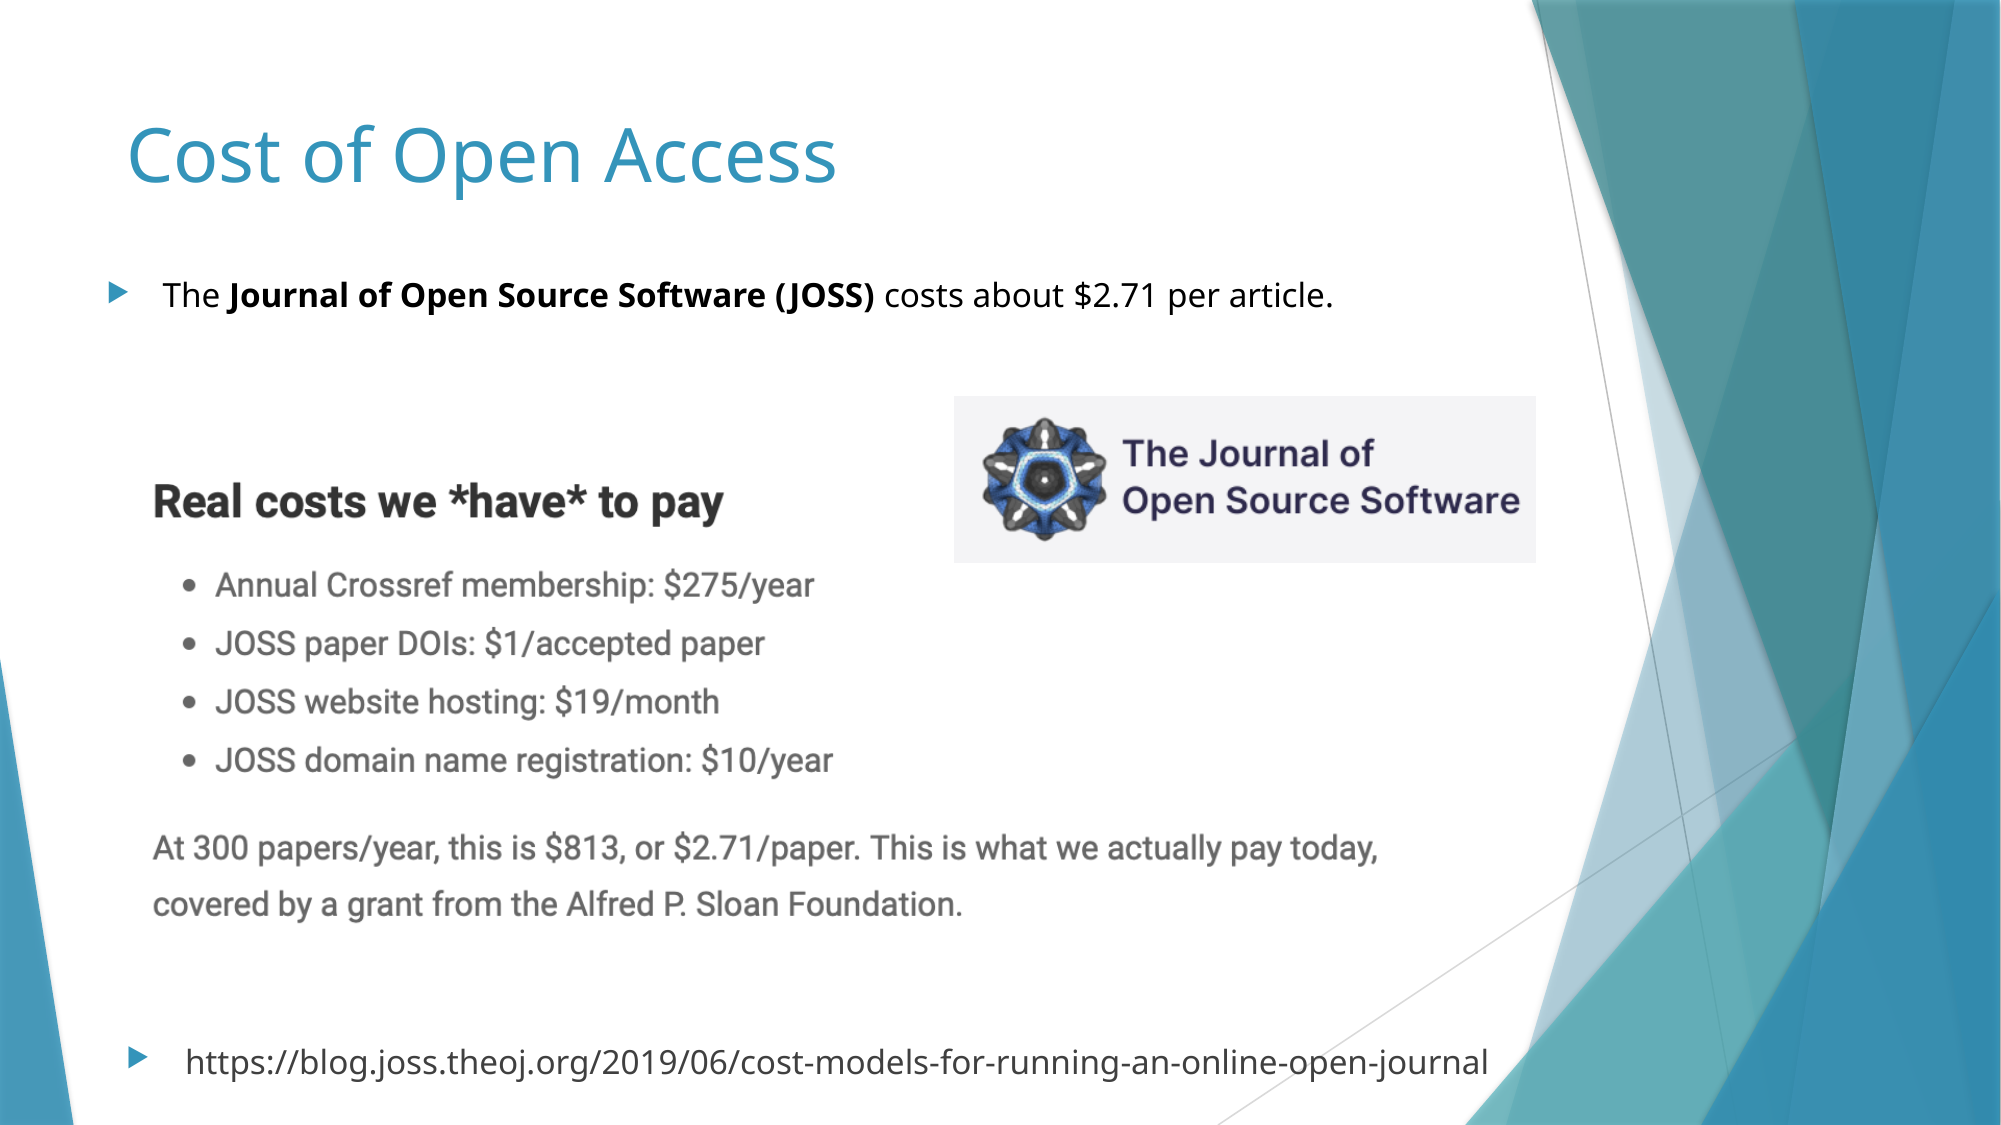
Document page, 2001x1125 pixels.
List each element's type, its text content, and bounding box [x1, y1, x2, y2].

list The Journal of Open Source Software (JOSS) costs about $2.71 per article. [91, 266, 1624, 920]
text_box https://blog.joss.theoj.org/2019/06/cost-models-for-running-an-online-open-journal [111, 1033, 1522, 1093]
title Cost of Open Access [111, 99, 1522, 266]
picture [135, 395, 1537, 944]
